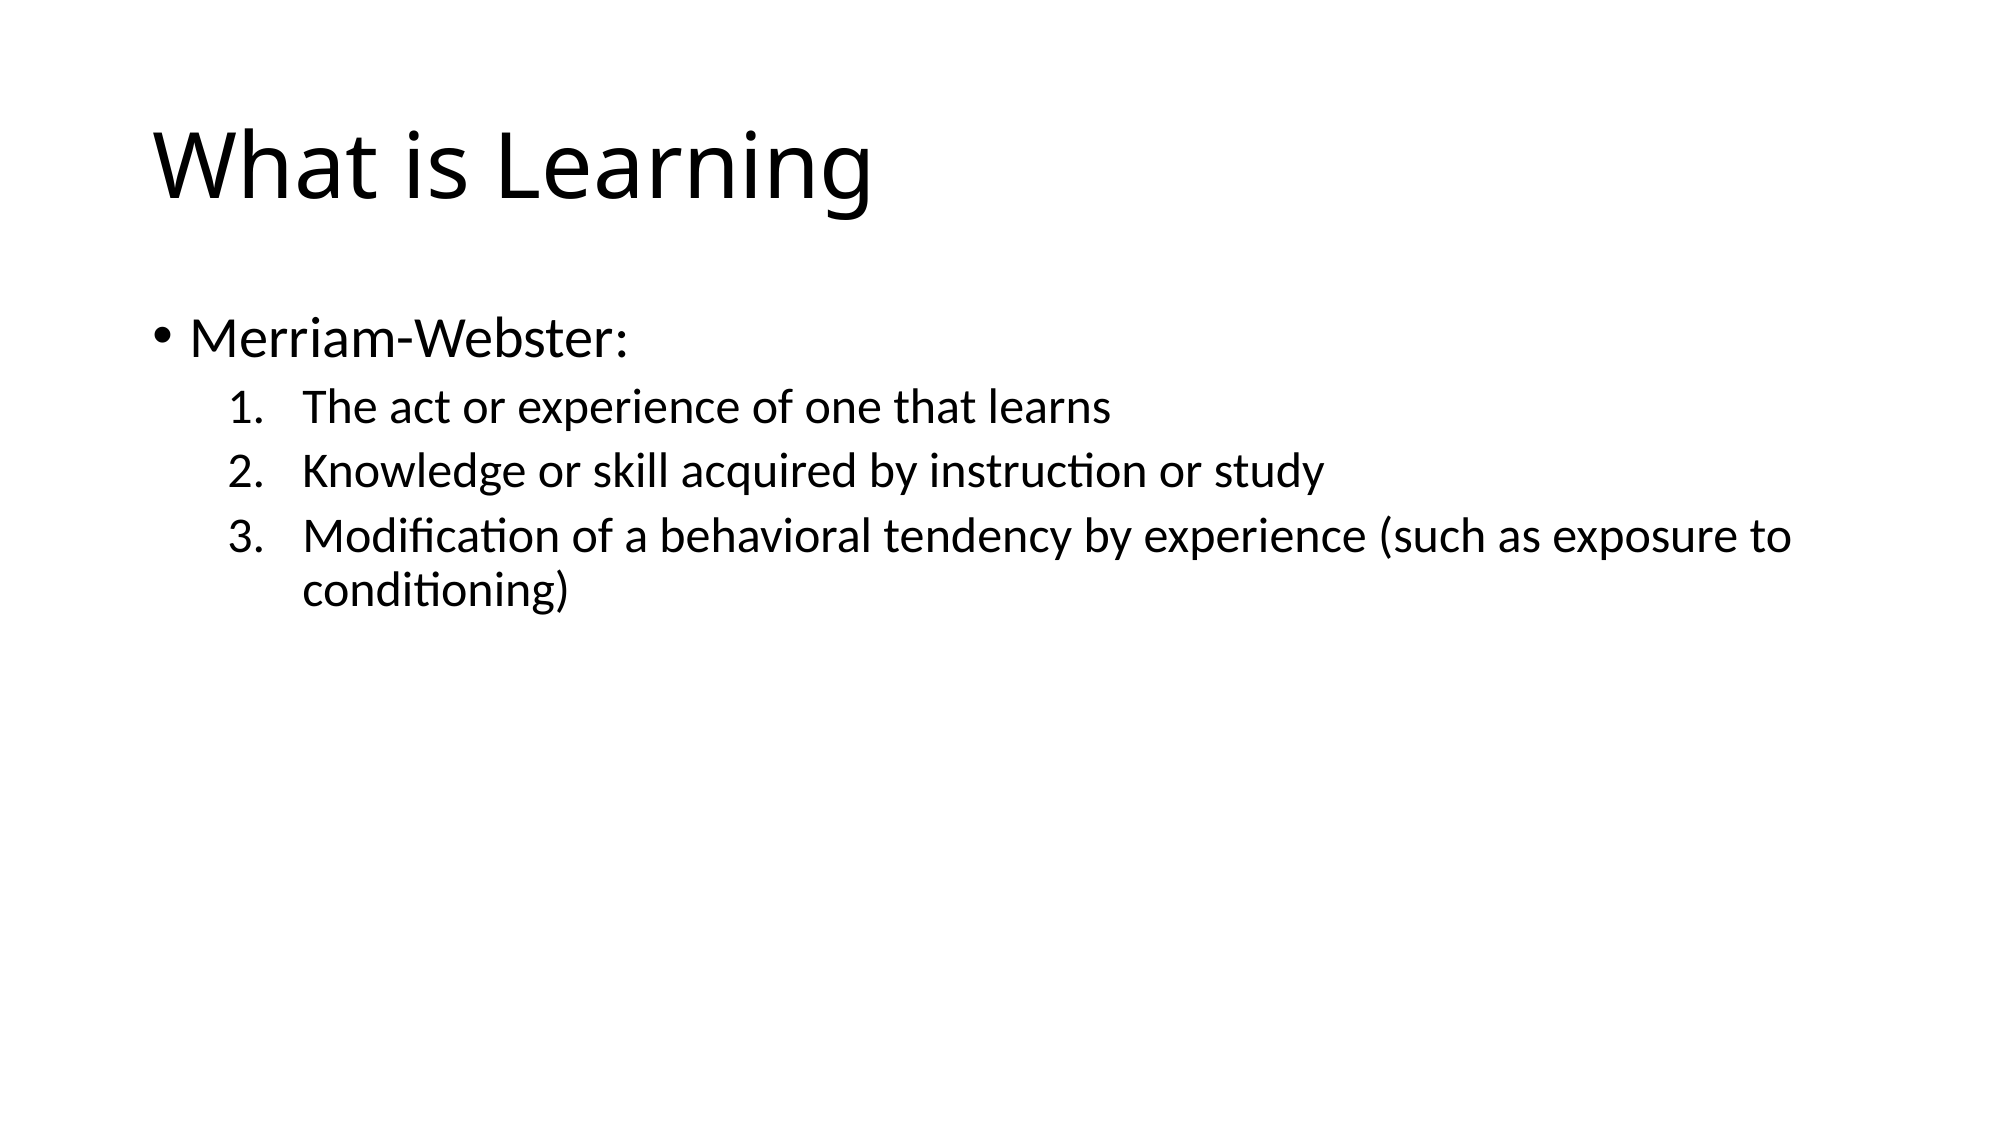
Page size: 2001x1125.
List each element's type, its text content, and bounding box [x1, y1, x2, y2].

list Merriam-Webster: The act or experience of one that learns Knowledge or skill acquired by instruction or study Modification of a behavioral tendency by experience (such as exposure to conditioning) [137, 299, 1863, 1014]
title What is Learning [137, 59, 1863, 278]
